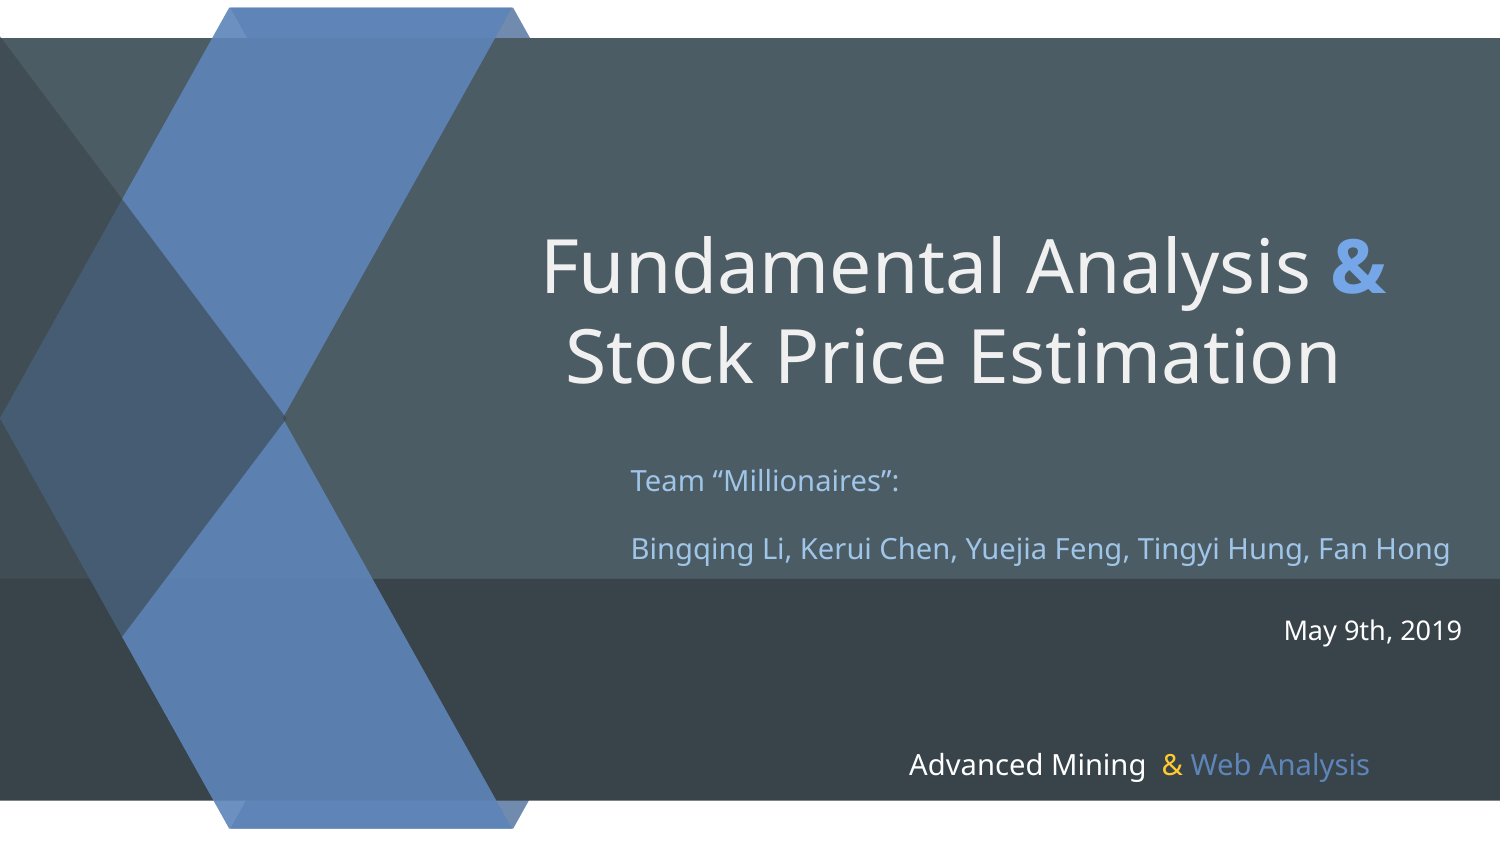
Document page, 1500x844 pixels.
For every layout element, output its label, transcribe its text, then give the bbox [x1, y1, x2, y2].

title Fundamental Analysis & Stock Price Estimation [457, 203, 1470, 411]
subtitle May 9th, 2019 [1072, 593, 1485, 662]
text_box Advanced Mining & Web Analysis [894, 730, 1485, 788]
subtitle Team “Millionaires”: Bingqing Li, Kerui Chen, Yuejia Feng, Tingyi Hung, Fan Hong [615, 447, 1470, 582]
